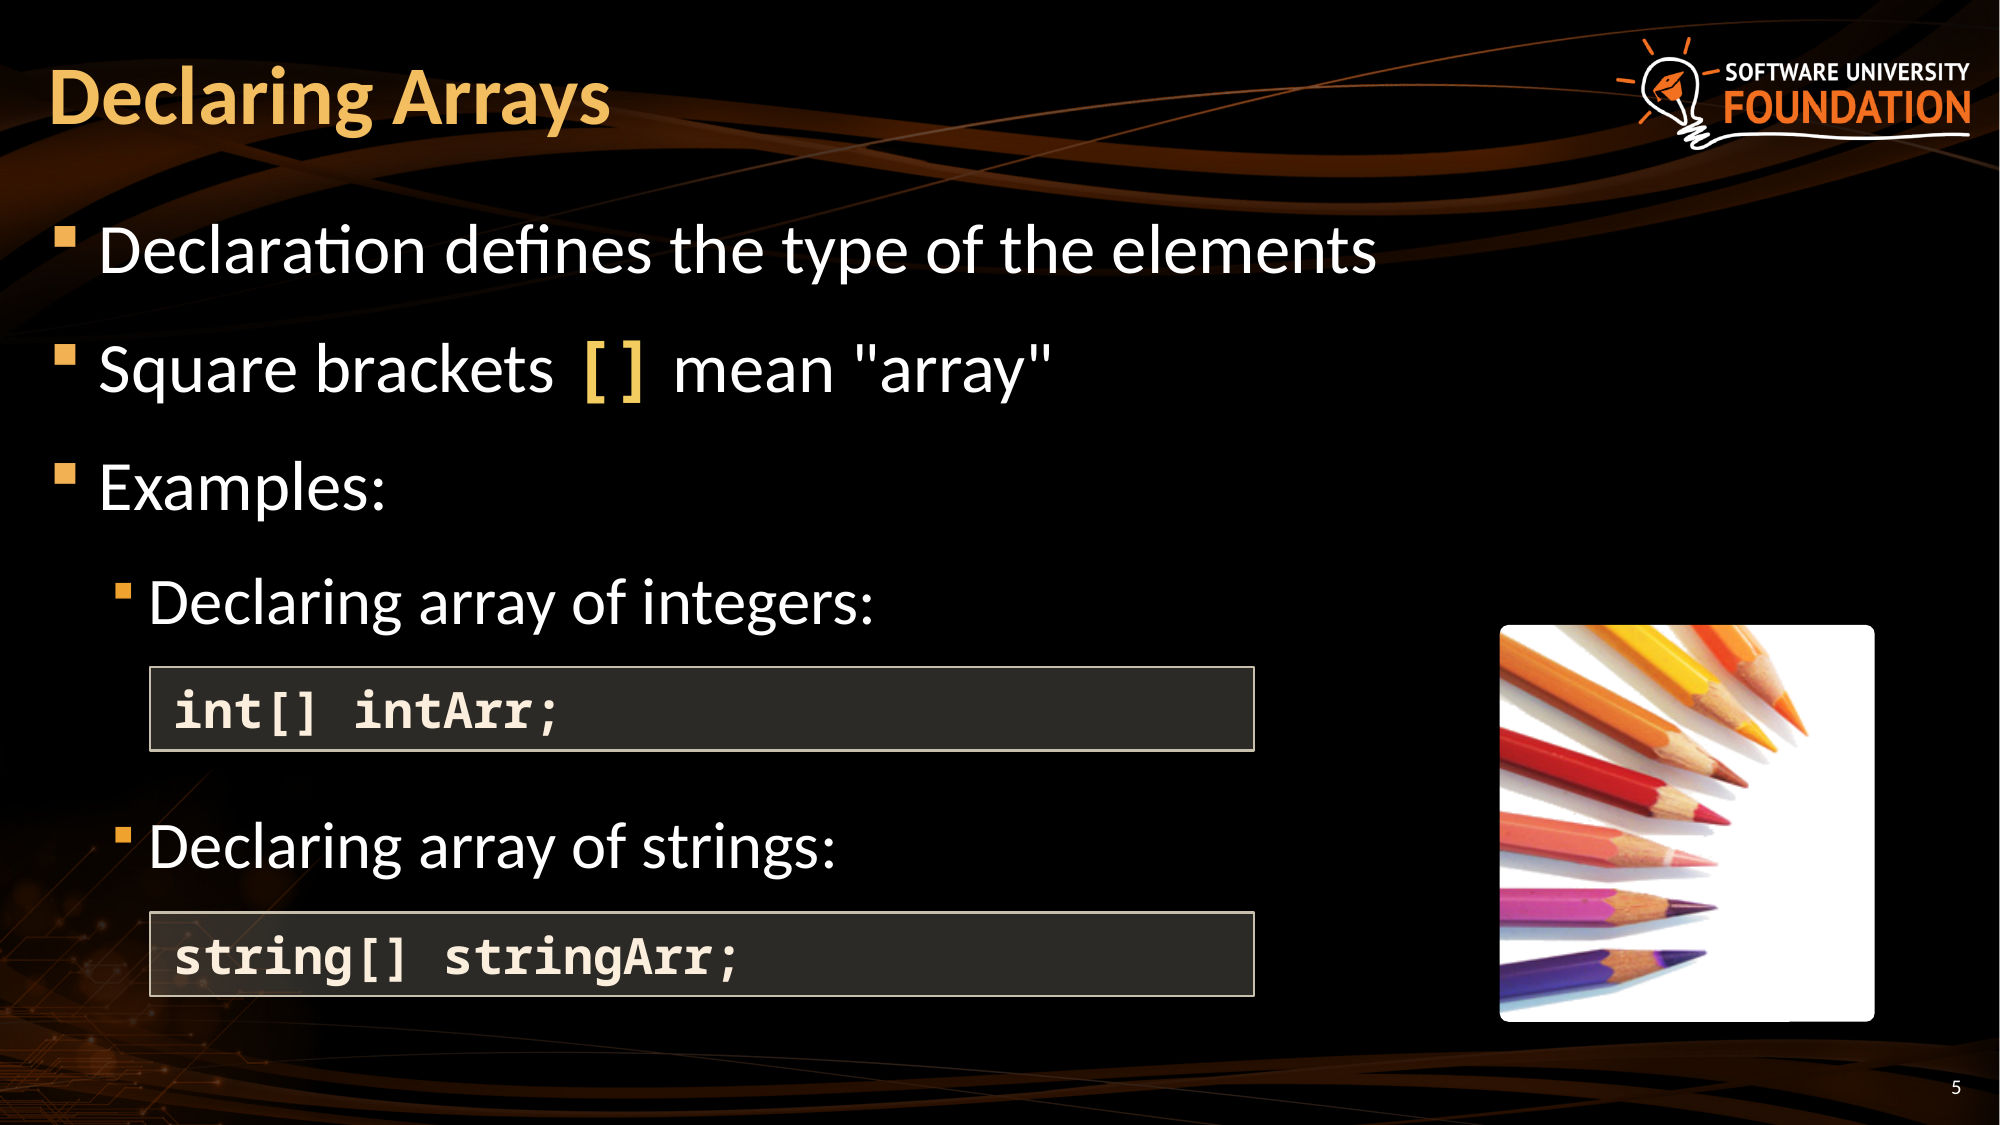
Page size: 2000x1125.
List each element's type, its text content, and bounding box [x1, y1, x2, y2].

picture [0, 0, 2000, 1125]
title Declaring Arrays [30, 6, 1602, 189]
text_box int[] intArr; [149, 666, 1254, 751]
list Declaration defines the type of the elements Square brackets [] mean "array" Examples: Declaring array of integers: Declaring array of strings: [31, 188, 1968, 1103]
slide_number 5 [1897, 1070, 1968, 1103]
text_box string[] stringArr; [149, 912, 1254, 997]
